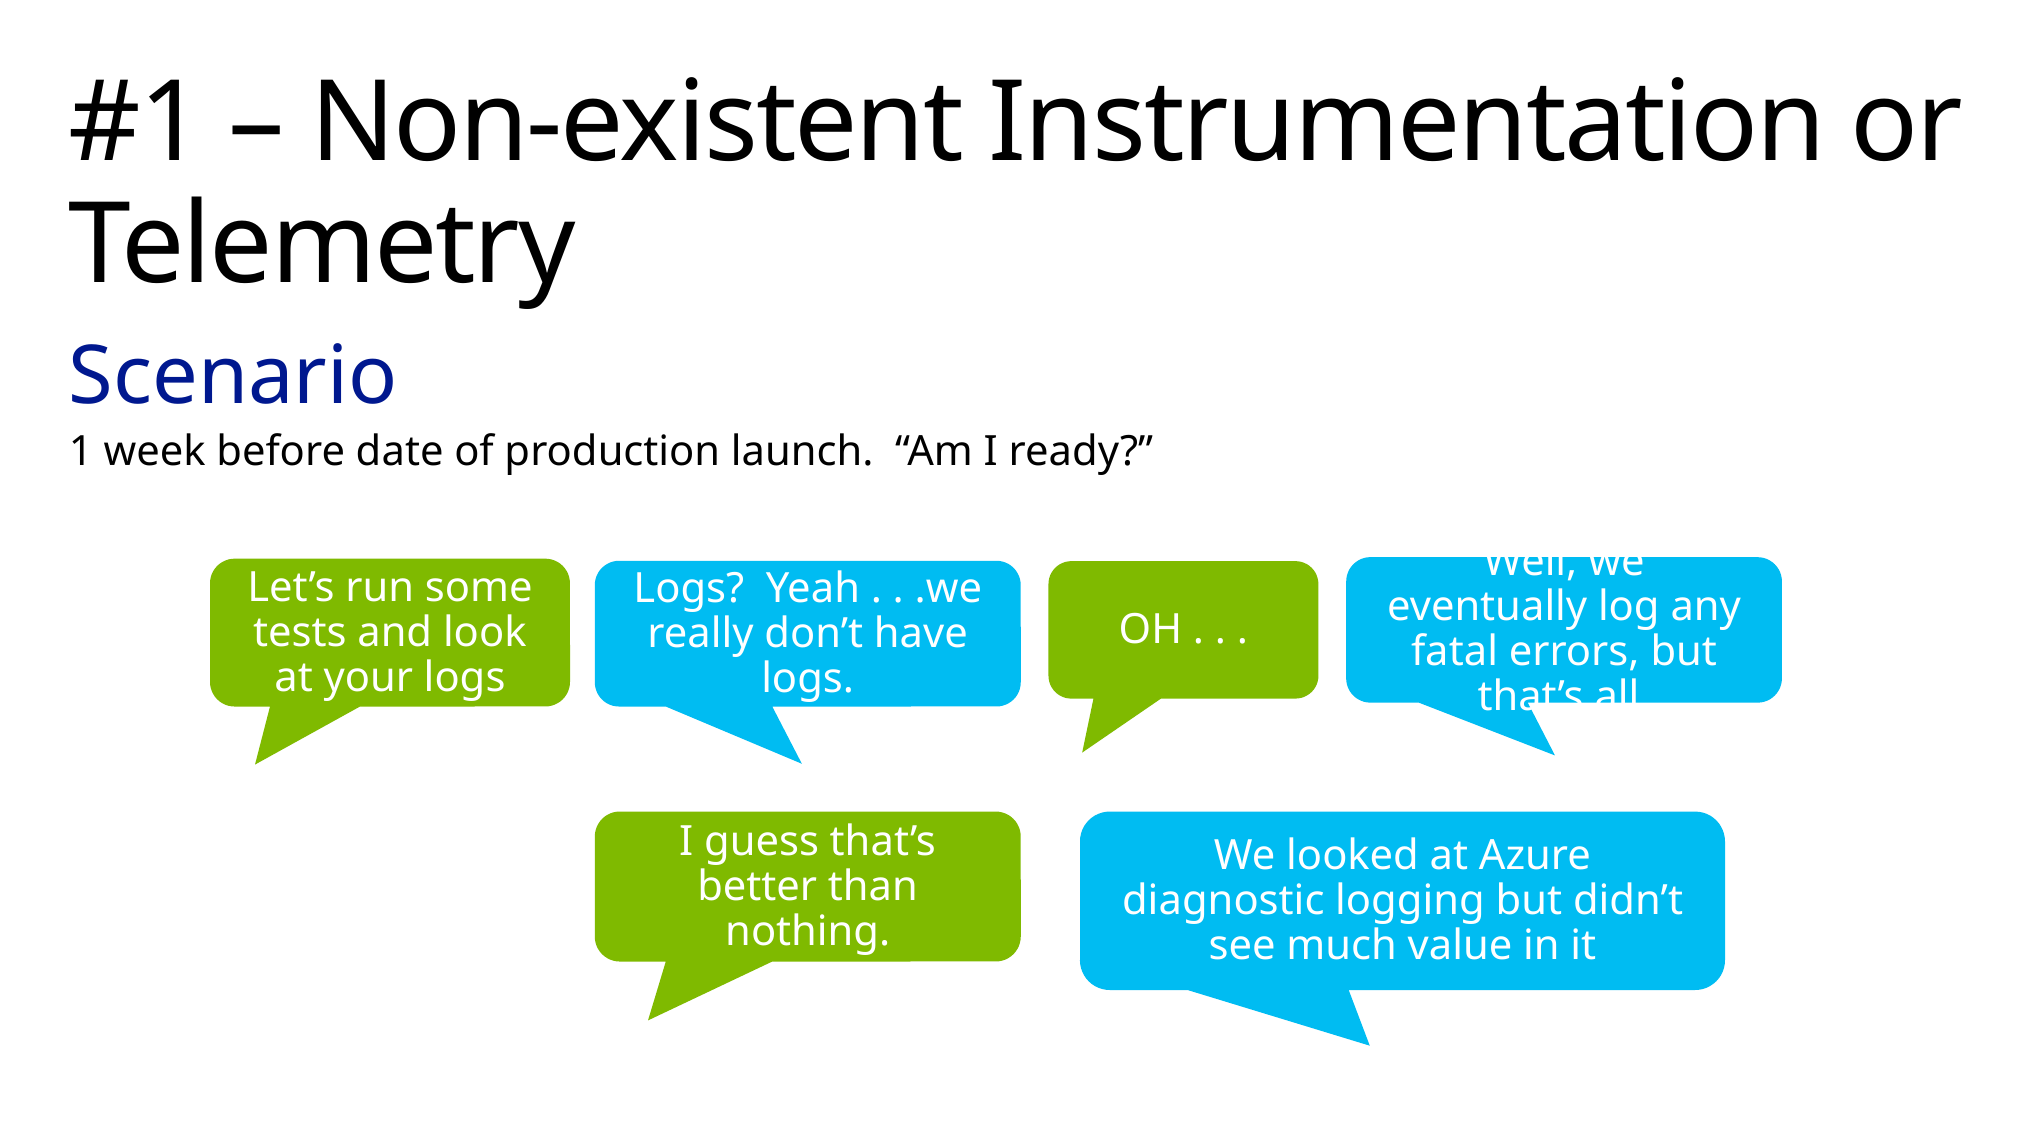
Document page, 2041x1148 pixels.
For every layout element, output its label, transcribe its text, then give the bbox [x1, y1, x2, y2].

text_box I guess that’s better than nothing. [594, 810, 1022, 1022]
text_box OH . . . [1047, 560, 1320, 754]
list Scenario 1 week before date of production launch. “Am I ready?” [45, 318, 1996, 605]
title #1 – Non-existent Instrumentation or Telemetry [45, 48, 1996, 199]
text_box We looked at Azure diagnostic logging but didn’t see much value in it [1079, 810, 1726, 1047]
text_box Well, we eventually log any fatal errors, but that’s all. [1345, 556, 1783, 757]
text_box Let’s run some tests and look at your logs [209, 557, 571, 766]
text_box Logs? Yeah . . .we really don’t have logs. [594, 560, 1022, 765]
